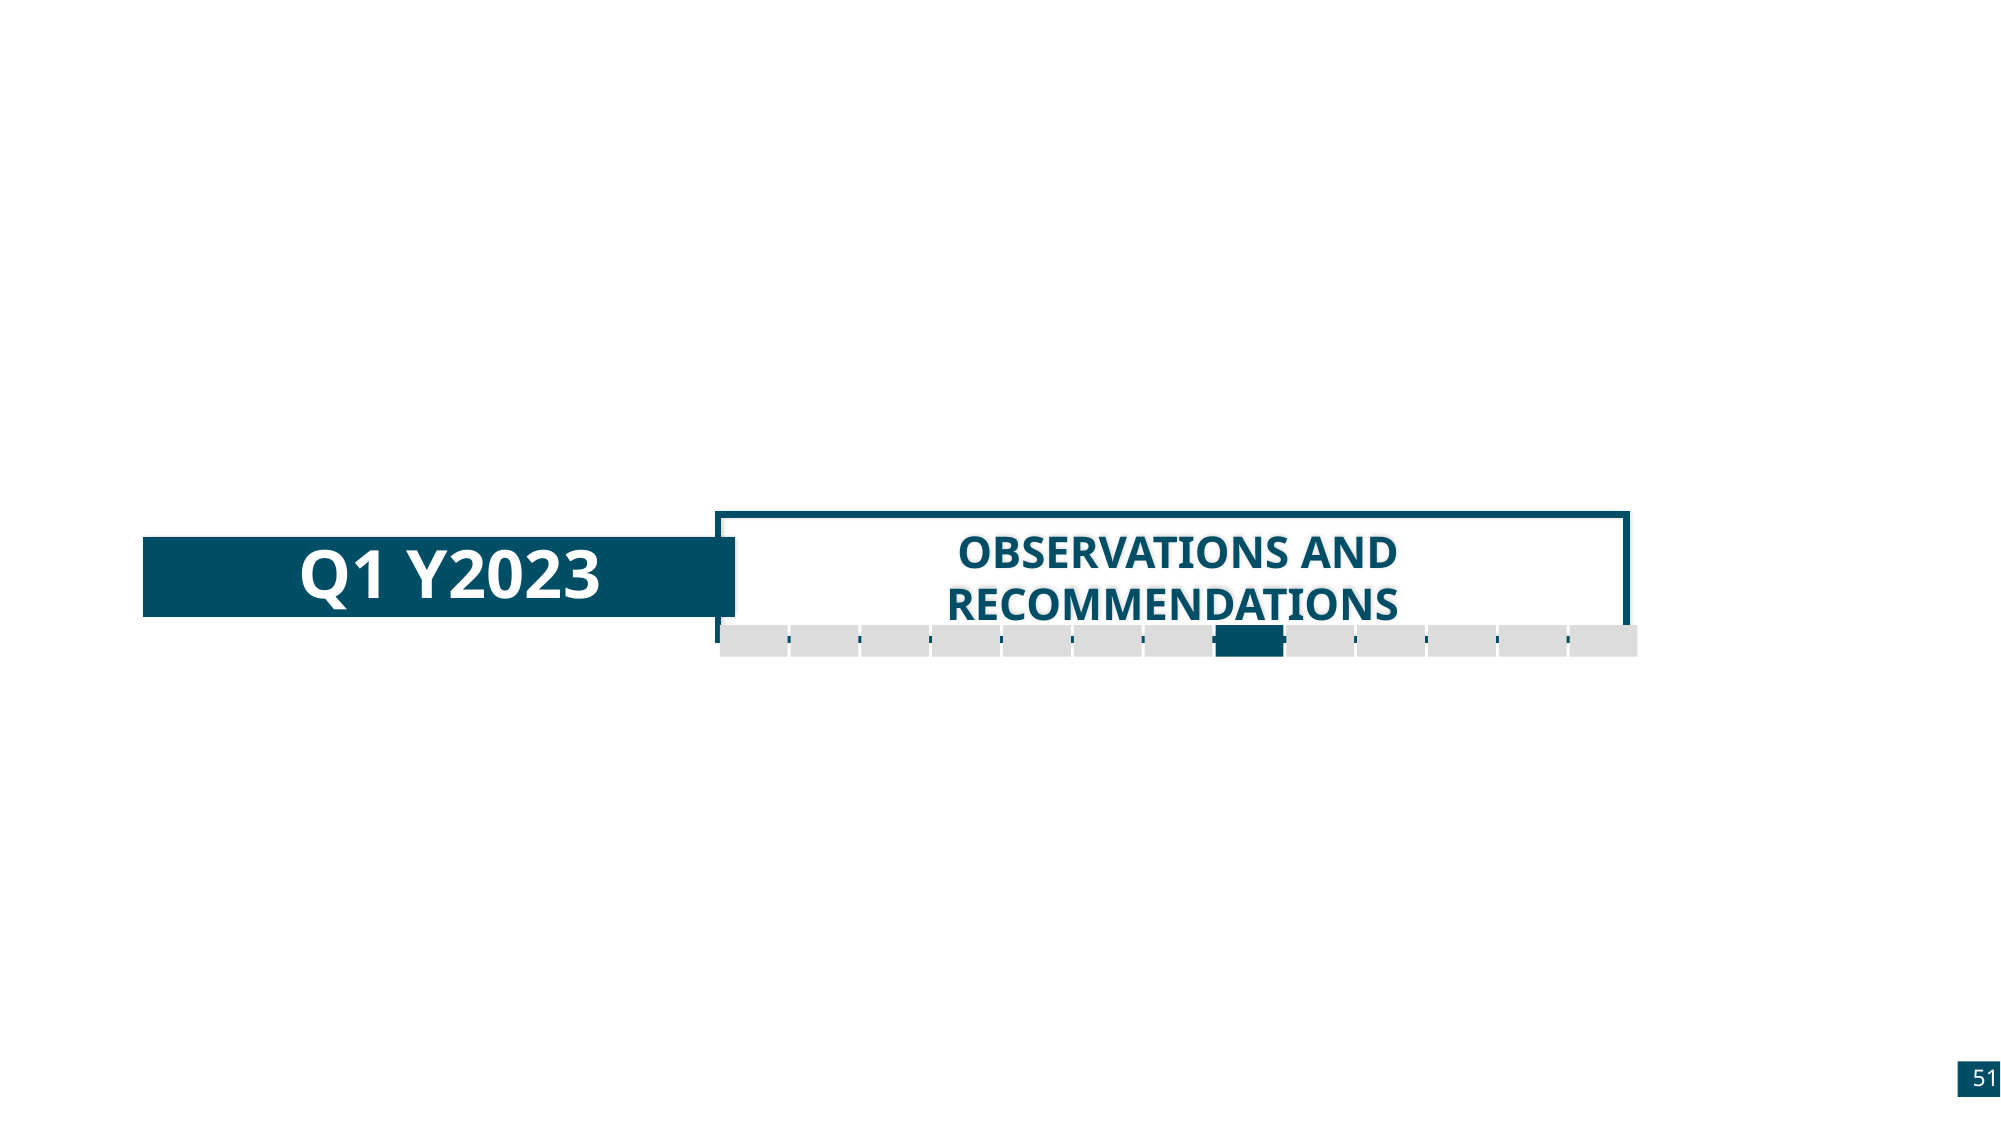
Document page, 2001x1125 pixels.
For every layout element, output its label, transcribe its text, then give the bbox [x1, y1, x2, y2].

text_box [1498, 625, 1567, 657]
text_box [1144, 625, 1213, 657]
text_box [1003, 625, 1071, 657]
text_box Q1 Y2023 [183, 532, 716, 613]
text_box [1073, 625, 1142, 657]
text_box [1569, 625, 1638, 657]
text_box [861, 625, 930, 657]
text_box OBSERVATIONS AND RECOMMENDATIONS [718, 514, 1627, 640]
text_box [1286, 625, 1355, 657]
text_box [1357, 625, 1425, 657]
text_box [790, 625, 859, 657]
text_box [932, 625, 1000, 657]
text_box [1215, 625, 1284, 657]
text_box [719, 625, 788, 657]
text_box [145, 540, 732, 614]
slide_number 51 [1957, 1061, 2000, 1097]
text_box [1428, 625, 1496, 657]
